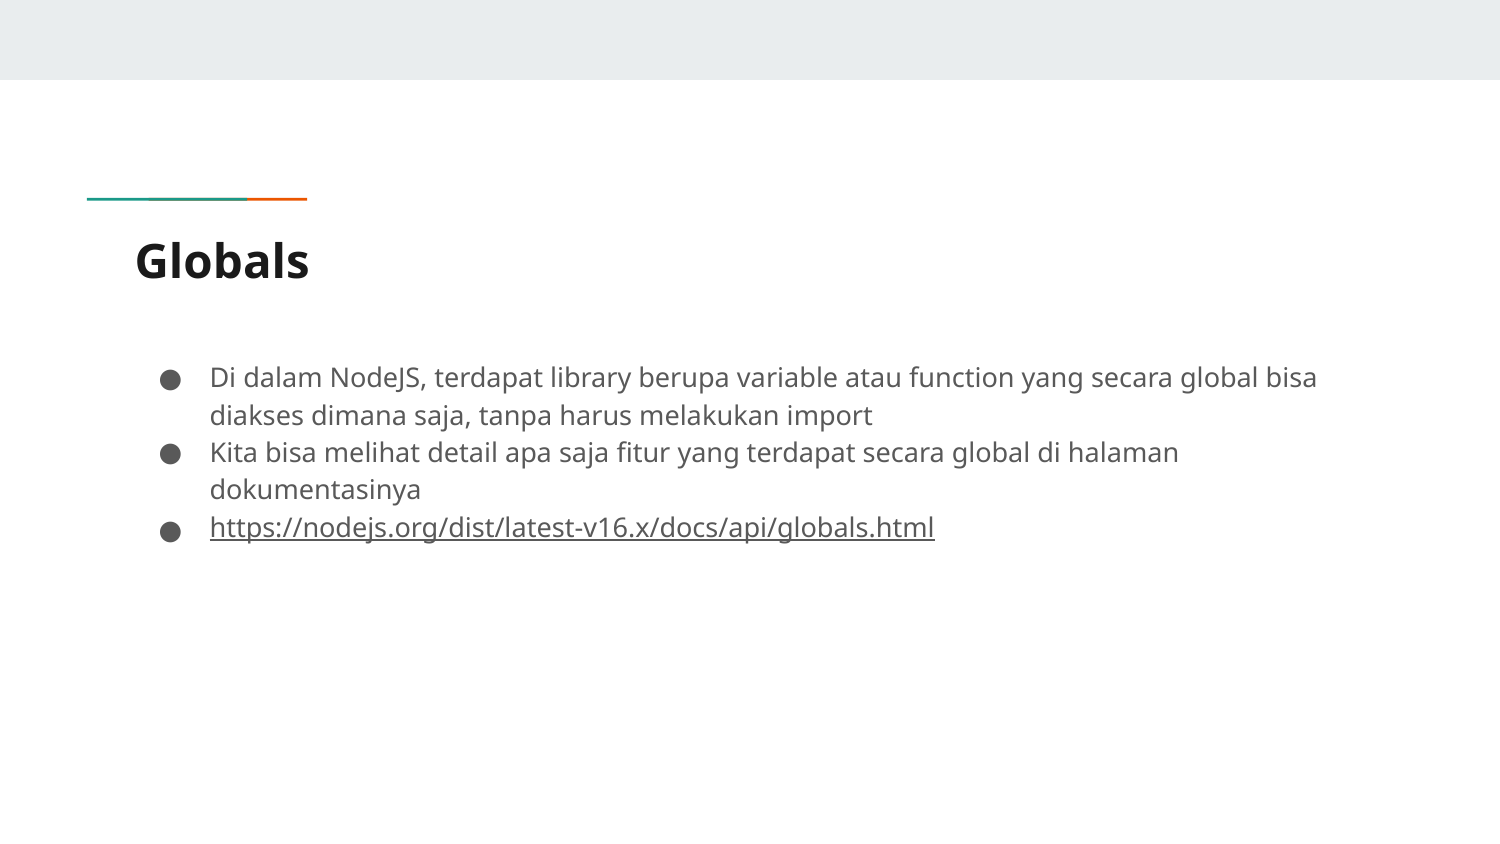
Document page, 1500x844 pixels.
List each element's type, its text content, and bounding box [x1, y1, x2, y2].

list Di dalam NodeJS, terdapat library berupa variable atau function yang secara global bisa diakses dimana saja, tanpa harus melakukan import Kita bisa melihat detail apa saja fitur yang terdapat secara global di halaman dokumentasinya https://nodejs.org/dist/latest-v16.x/docs/api/globals.html [119, 341, 1381, 712]
title Globals [119, 216, 1381, 305]
